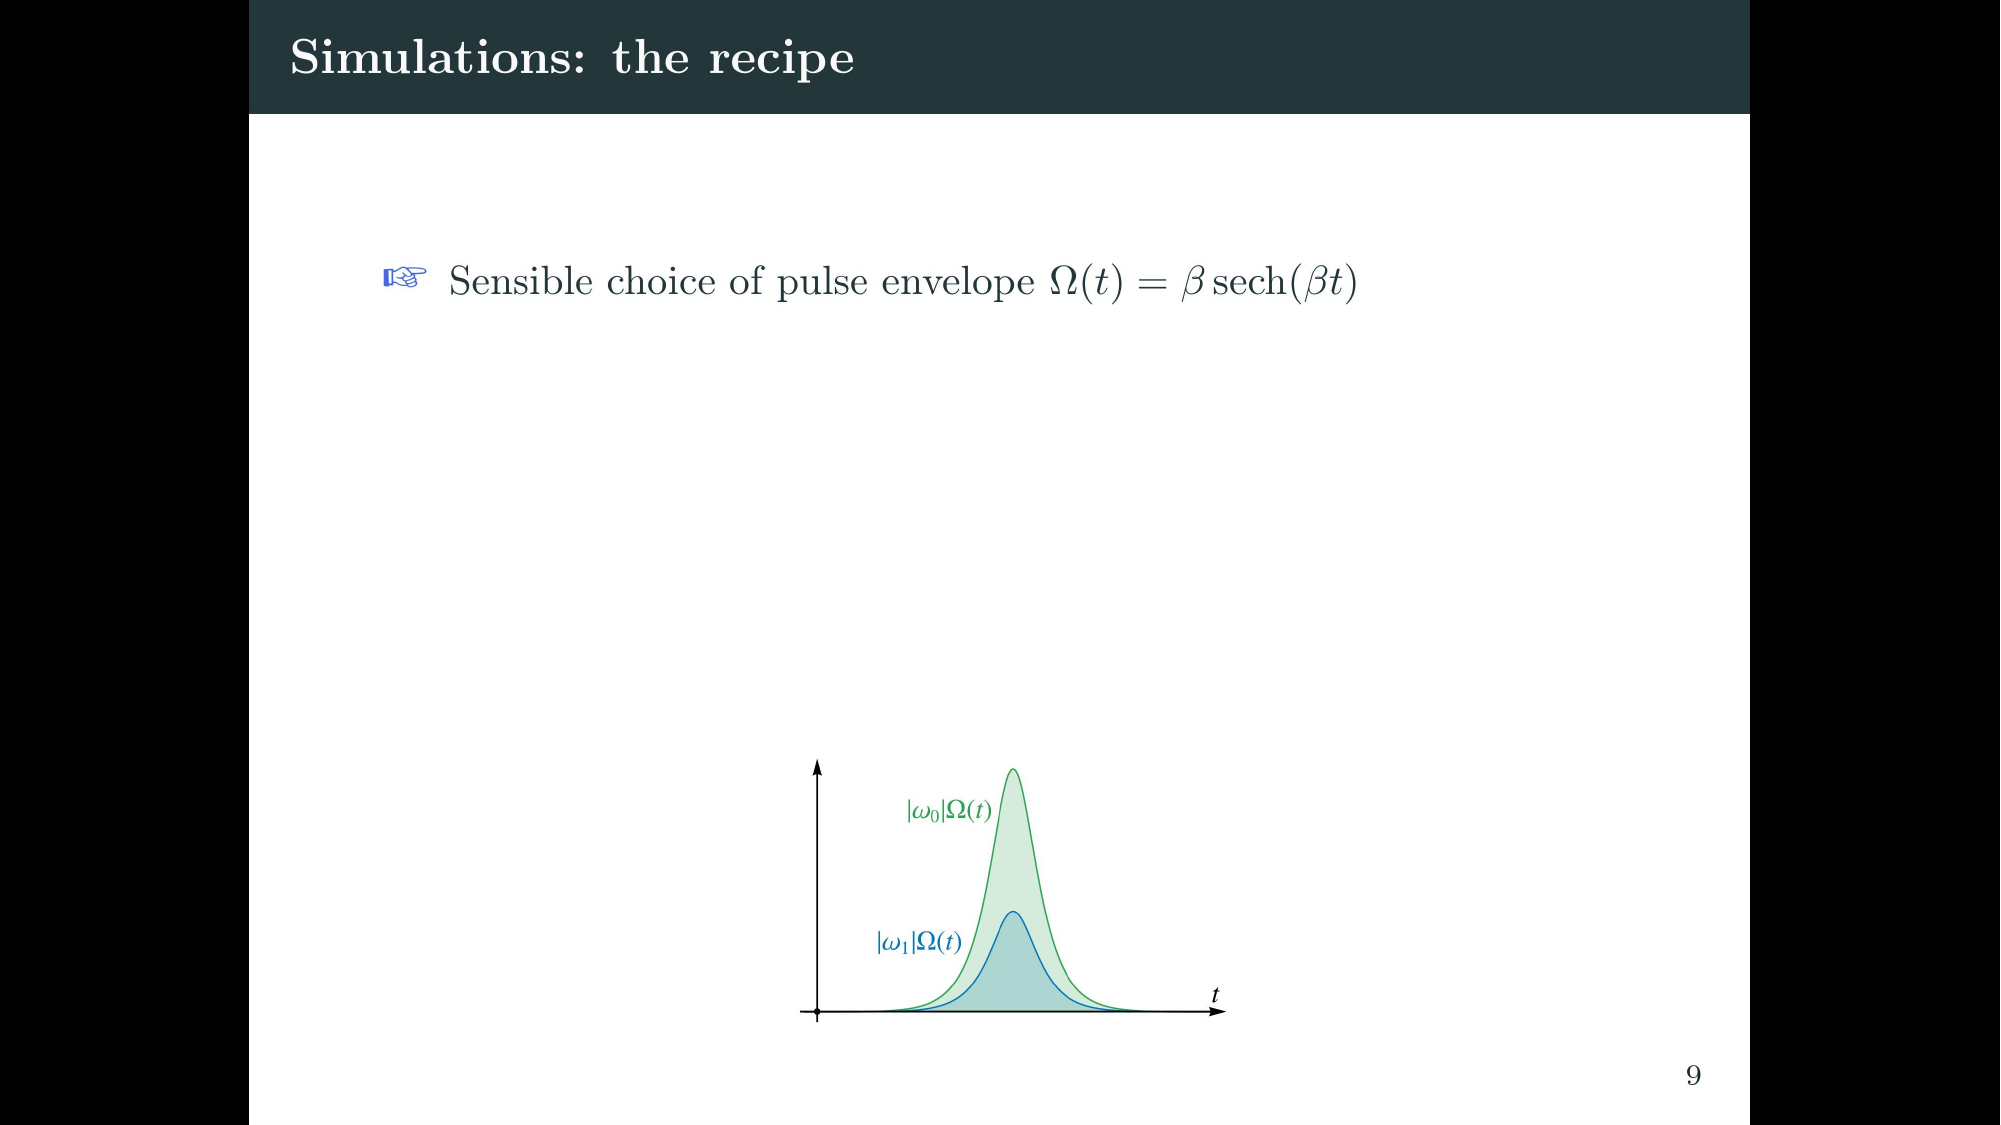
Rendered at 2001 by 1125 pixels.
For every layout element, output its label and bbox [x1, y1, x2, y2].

picture [249, 0, 1750, 1125]
